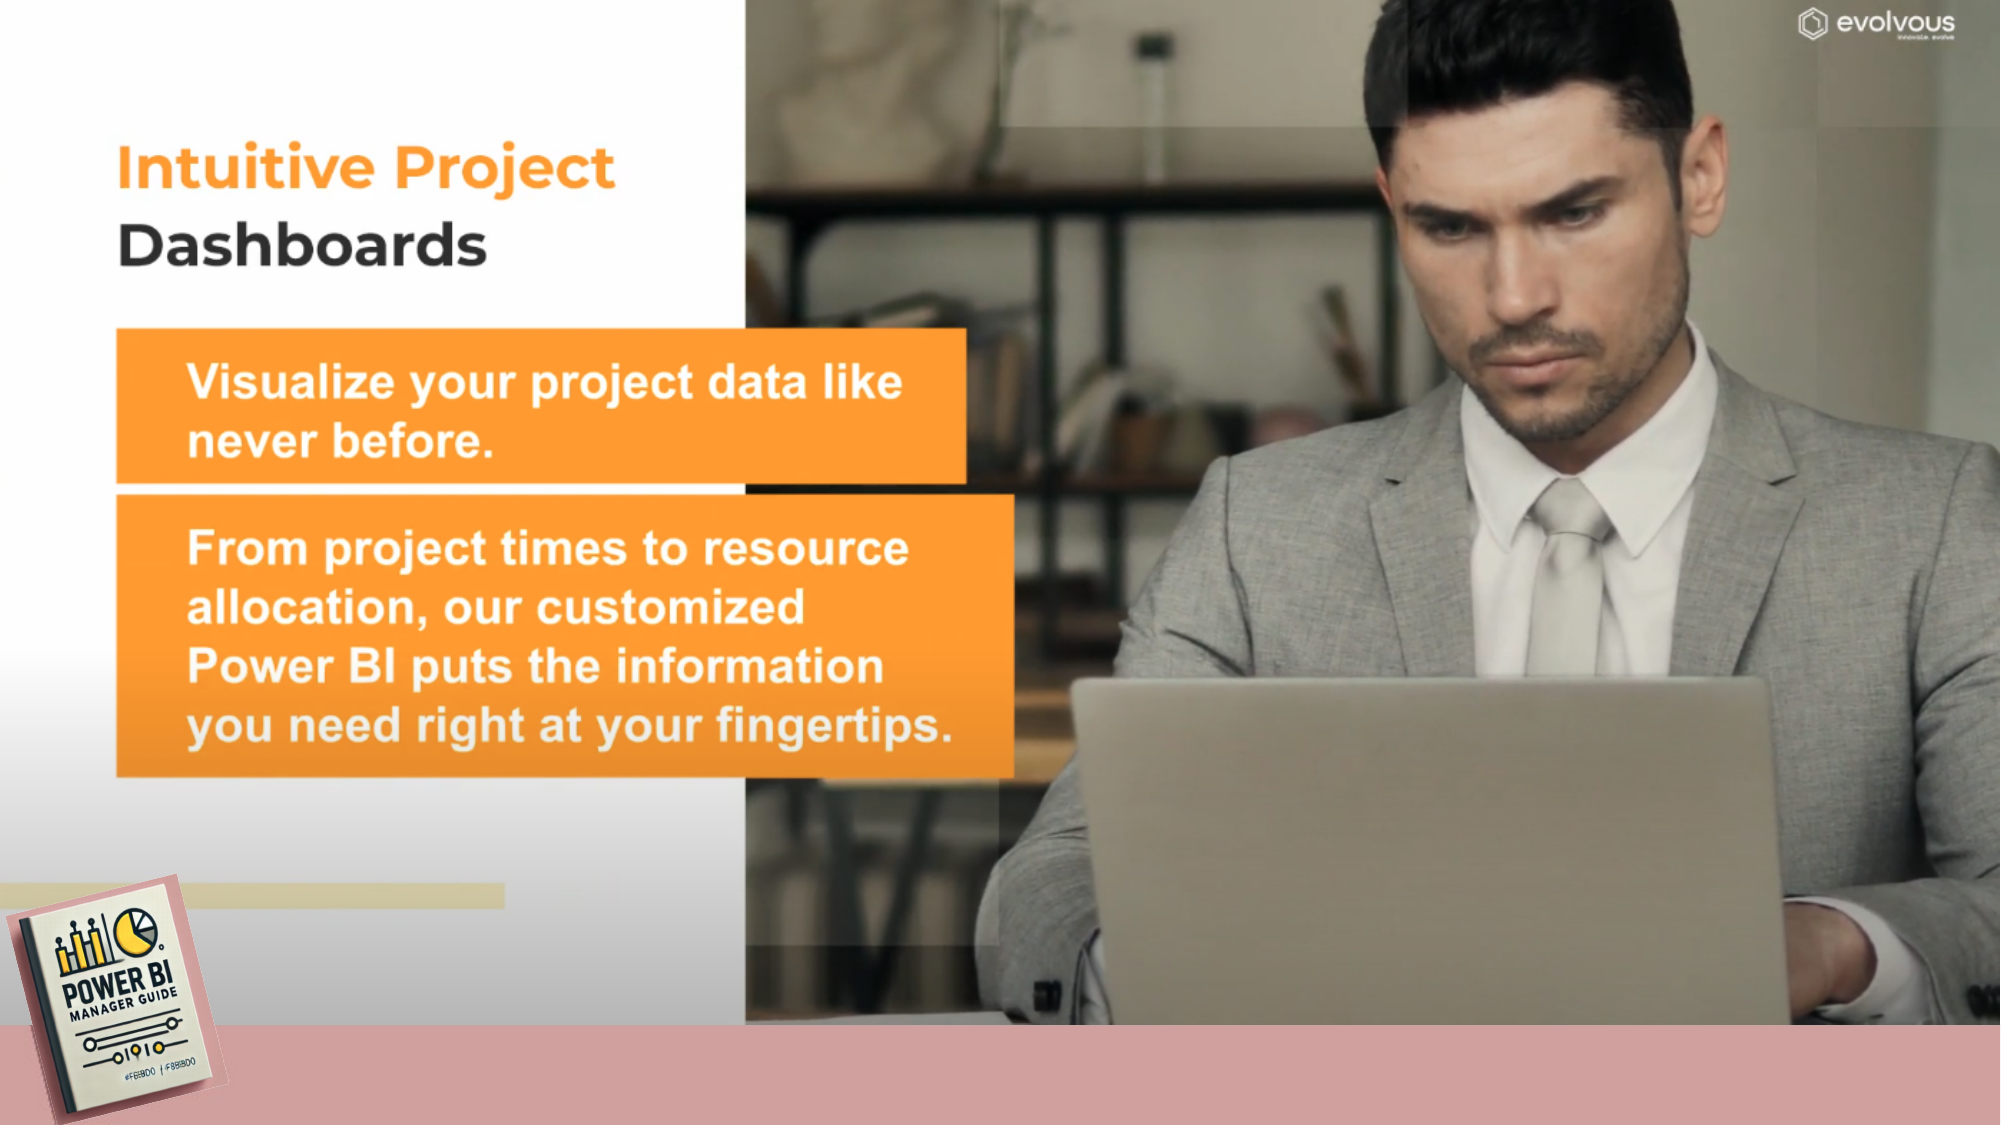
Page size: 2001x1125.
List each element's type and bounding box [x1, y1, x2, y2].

text_box [0, 0, 2000, 1108]
picture [0, 0, 2001, 1125]
